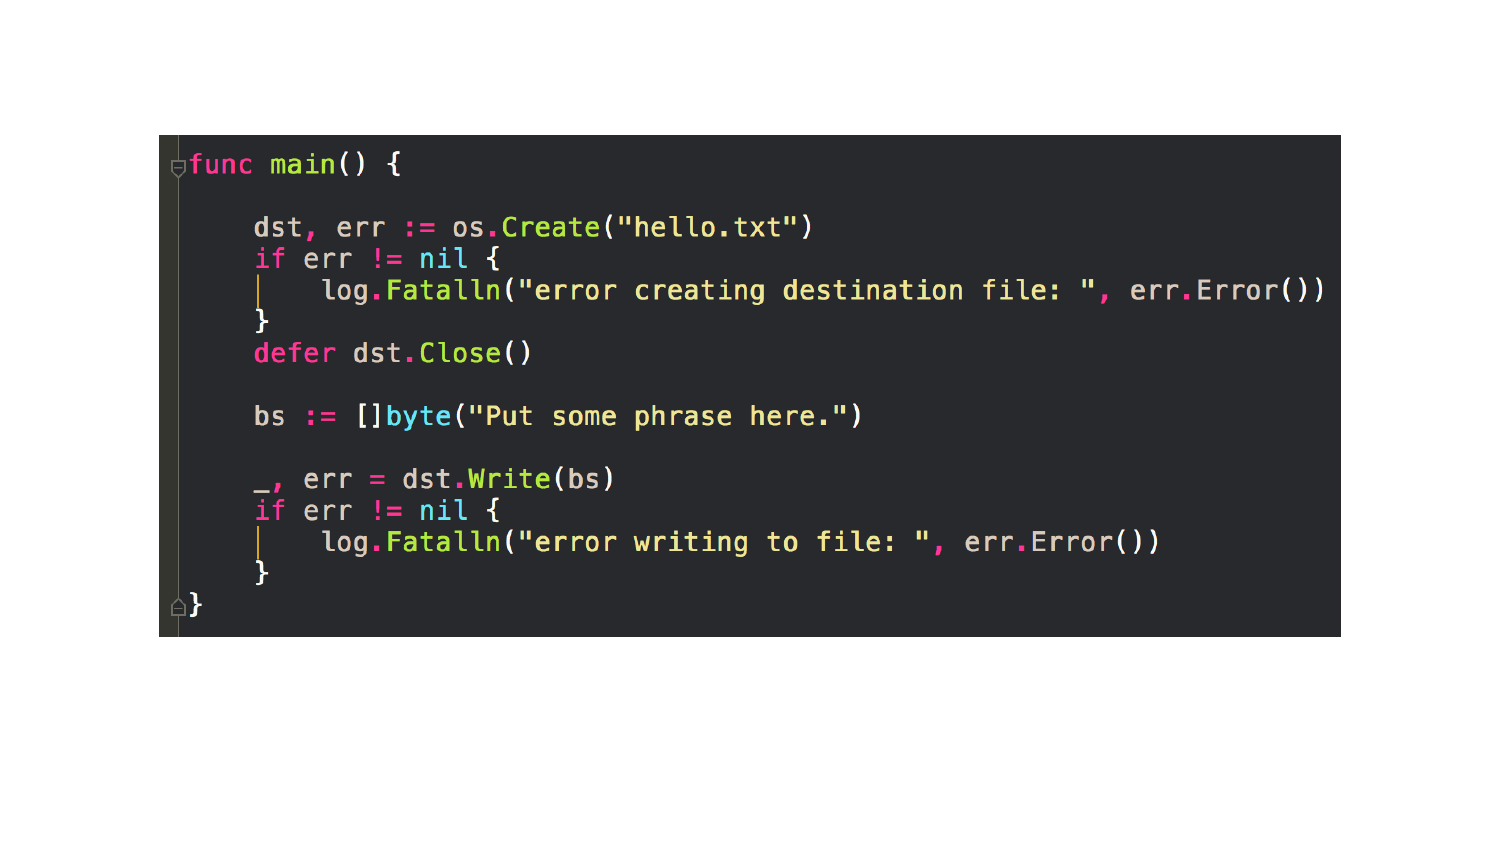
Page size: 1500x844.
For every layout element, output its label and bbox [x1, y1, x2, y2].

picture [159, 135, 1341, 637]
